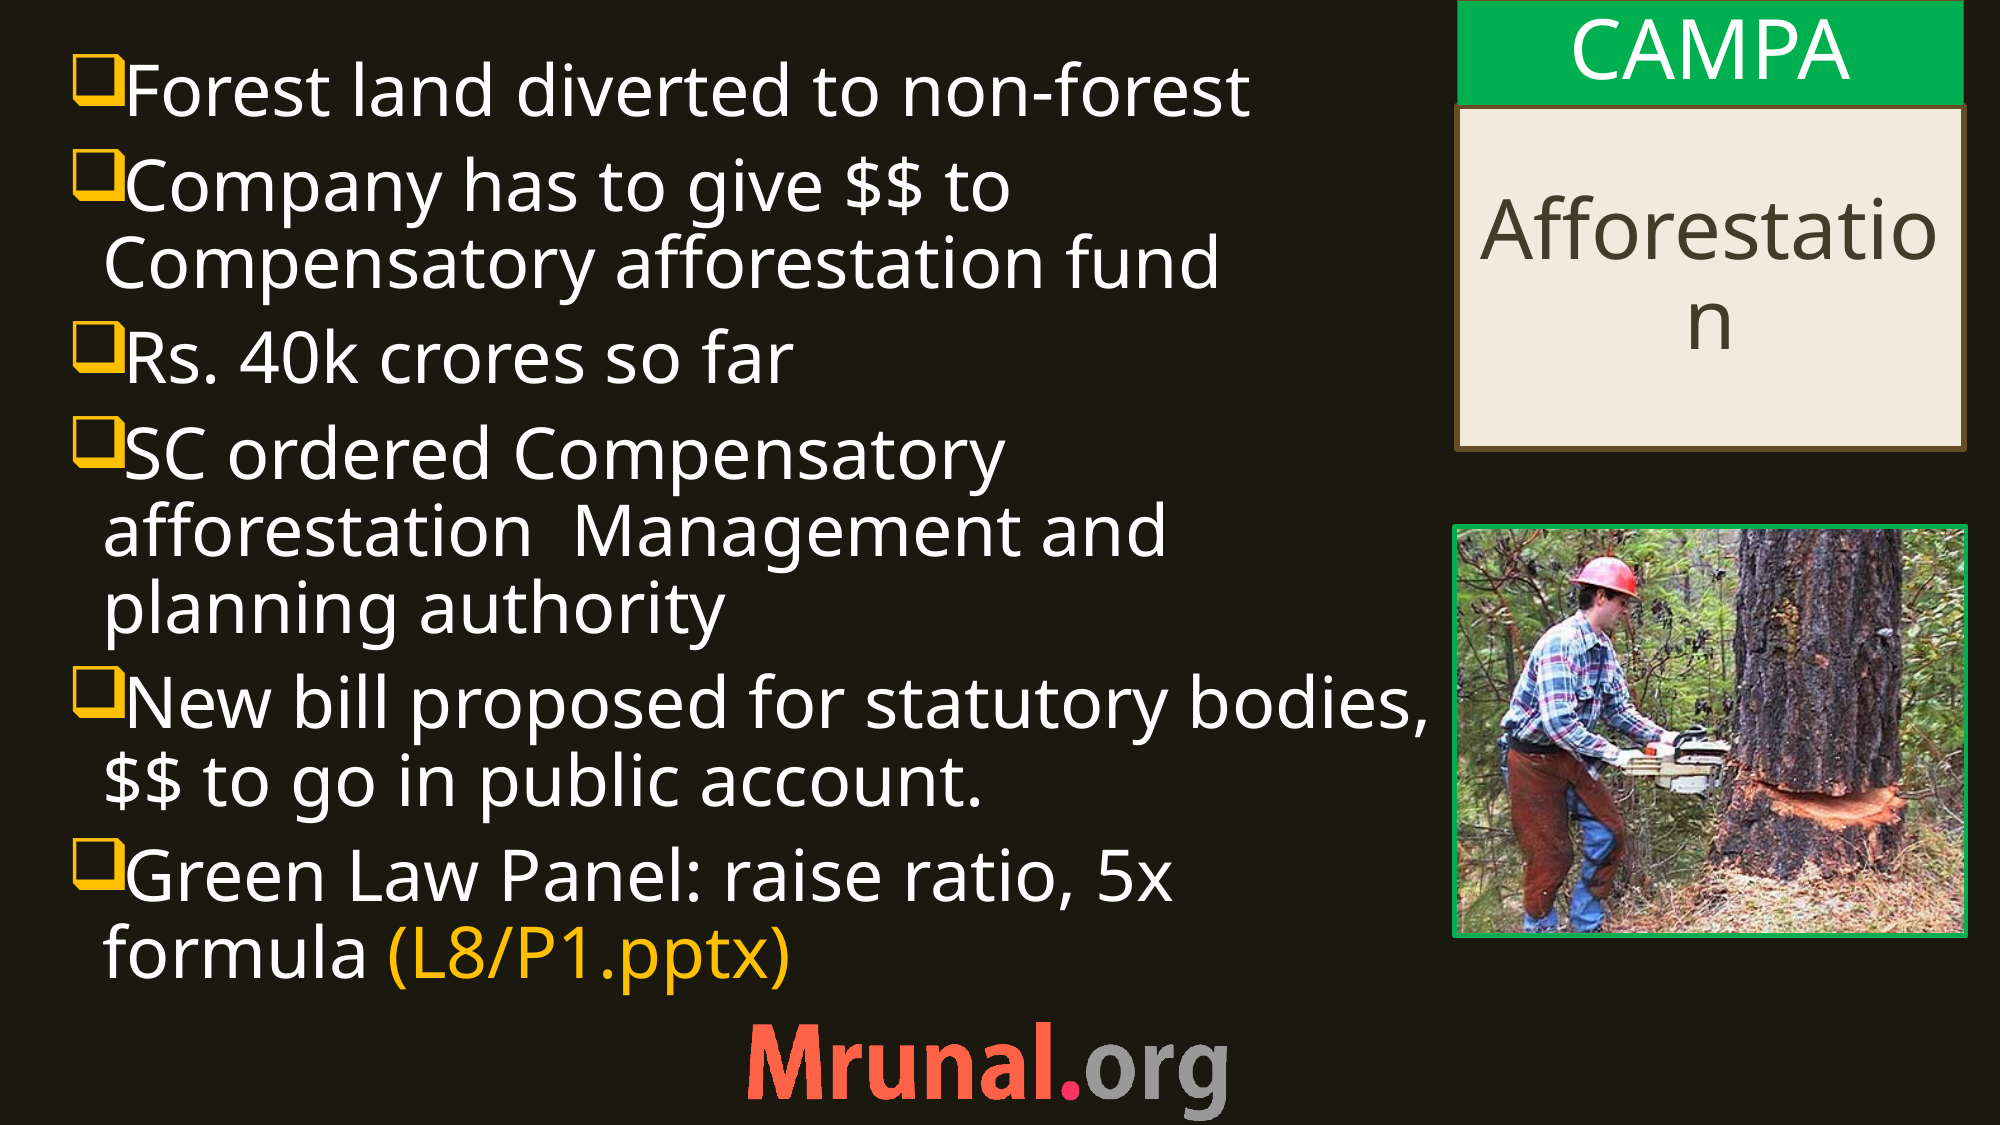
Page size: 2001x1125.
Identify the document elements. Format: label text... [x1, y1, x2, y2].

list CAMPA [1457, 0, 1964, 106]
list Forest land diverted to non-forest Company has to give $$ to Compensatory afforestation fund Rs. 40k crores so far SC ordered Compensatory afforestation Management and planning authority New bill proposed for statutory bodies, $$ to go in public account. Green Law Panel: raise ratio, 5x formula (L8/P1.pptx) [52, 47, 1447, 1014]
title Afforestation [1454, 103, 1967, 452]
picture [741, 1014, 1230, 1125]
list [1456, 528, 1964, 934]
